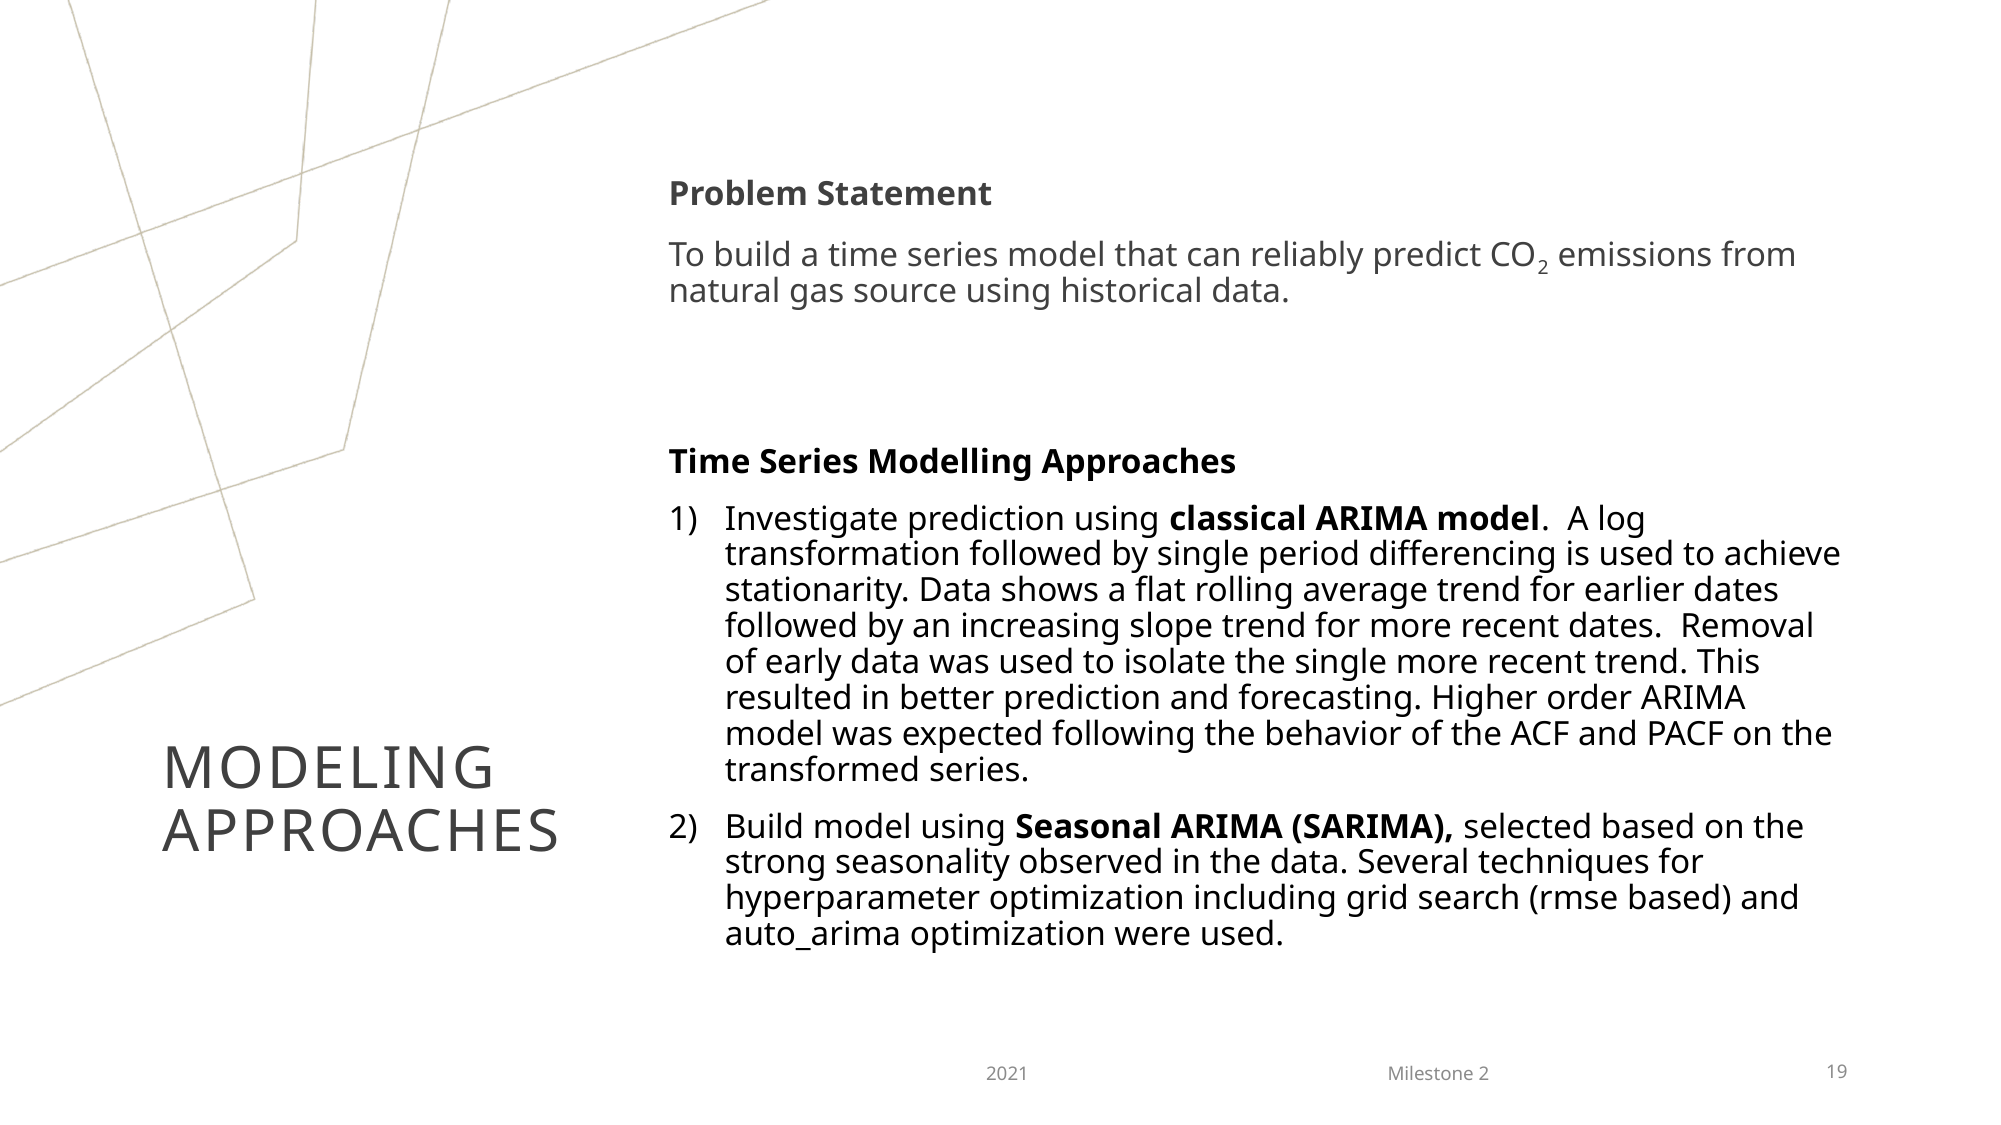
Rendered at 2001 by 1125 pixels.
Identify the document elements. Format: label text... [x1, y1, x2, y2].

slide_number 2021 [971, 1042, 1127, 1103]
text_box Modeling approaches [147, 654, 663, 872]
footer Milestone 2 [1174, 1042, 1707, 1103]
picture [0, 0, 803, 720]
list Problem Statement To build a time series model that can reliably predict CO2 emissions from natural gas source using historical data. Time Series Modelling Approaches Investigate prediction using classical ARIMA model. A log transformation followed by single period differencing is used to achieve stationarity. Data shows a flat rolling average trend for earlier dates followed by an increasing slope trend for more recent dates. Removal of early data was used to isolate the single more recent trend. This resulted in better prediction and forecasting. Higher order ARIMA model was expected following the behavior of the ACF and PACF on the transformed series. Build model using Seasonal ARIMA (SARIMA), selected based on the strong seasonality observed in the data. Several techniques for hyperparameter optimization including grid search (rmse based) and auto_arima optimization were used. [653, 169, 1863, 261]
slide_number 19 [1755, 1042, 1863, 1103]
